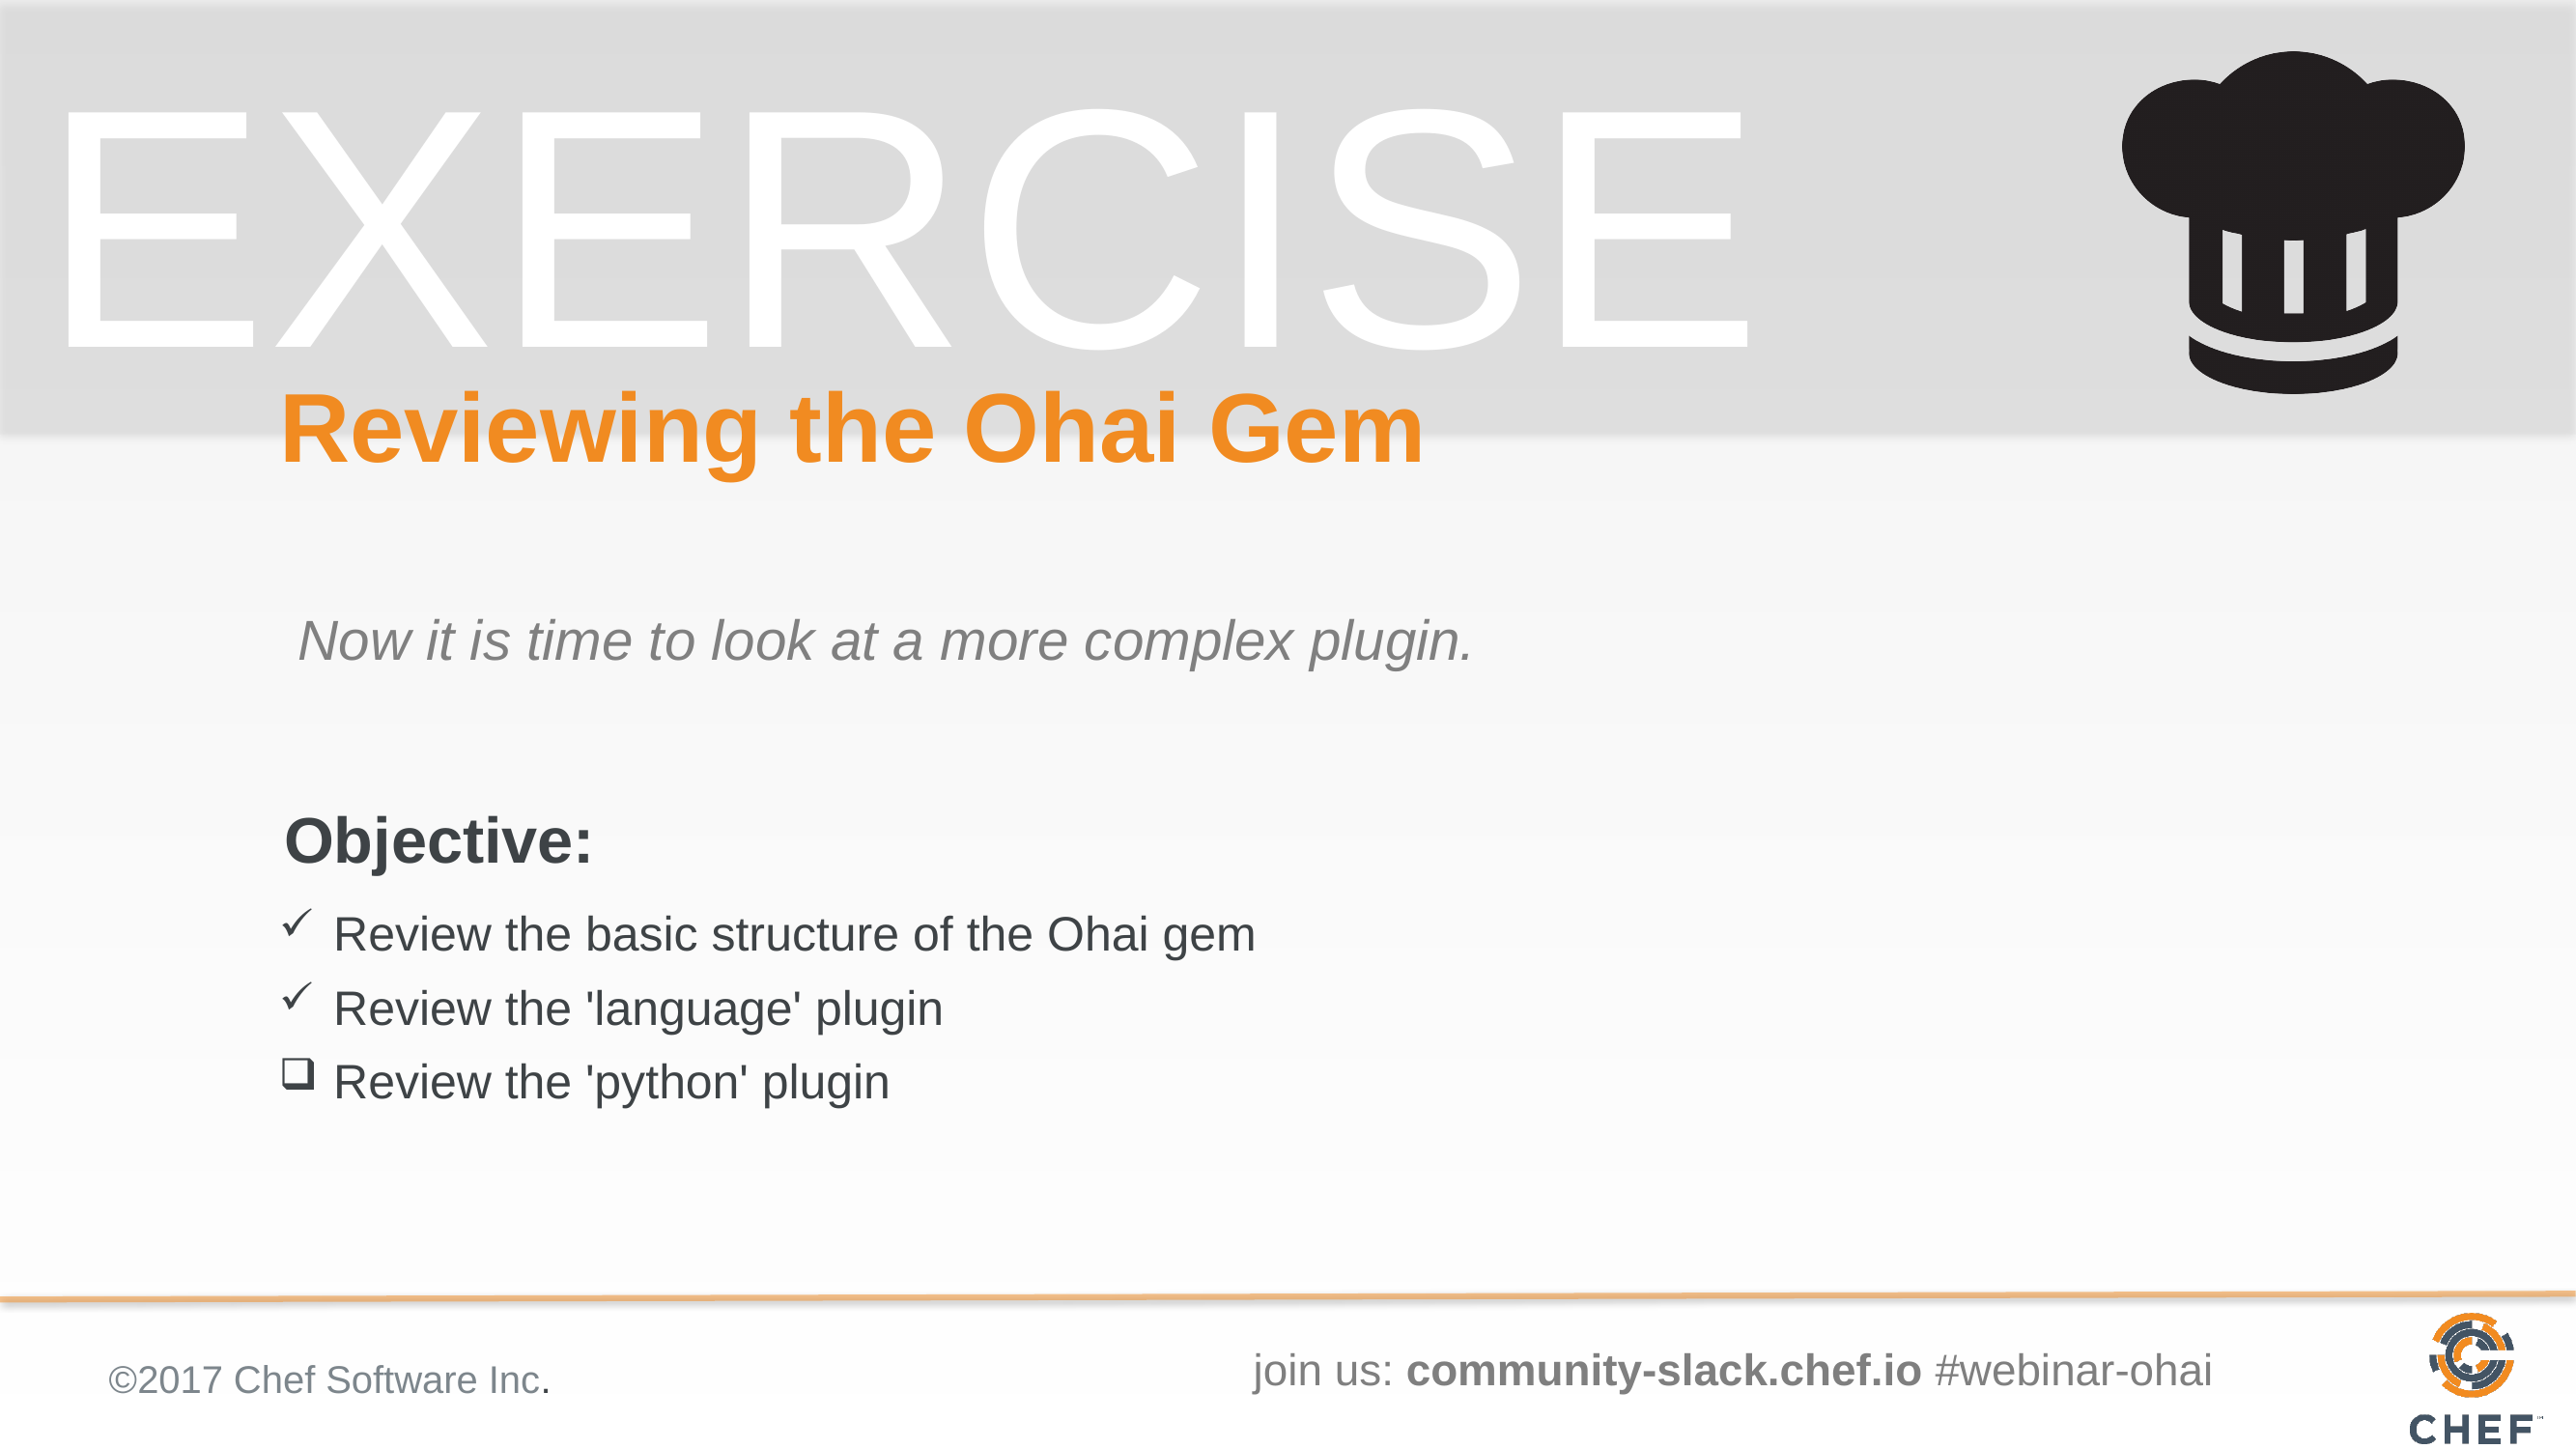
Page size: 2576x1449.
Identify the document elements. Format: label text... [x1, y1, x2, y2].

list Now it is time to look at a more complex plugin. [265, 516, 2217, 759]
picture [2122, 51, 2465, 399]
picture [2399, 1297, 2551, 1449]
title Reviewing the Ohai Gem [265, 363, 2217, 498]
list Review the basic structure of the Ohai gem Review the 'language' plugin Review the 'python' plugin [265, 895, 2217, 1284]
